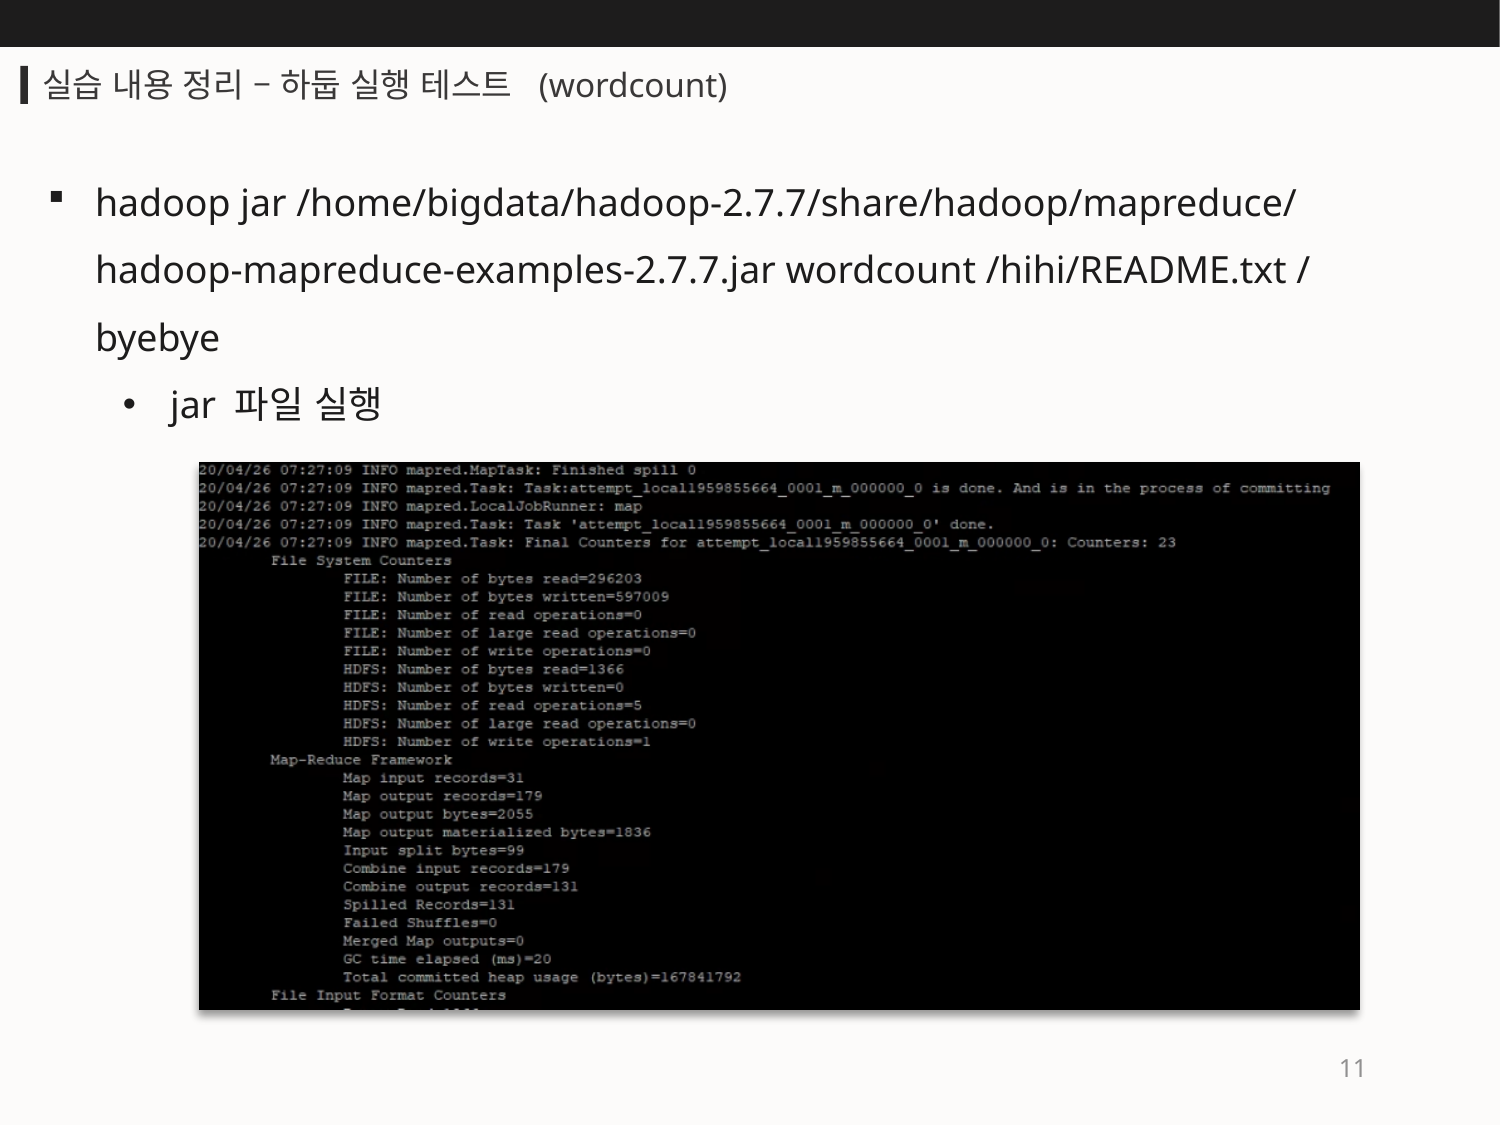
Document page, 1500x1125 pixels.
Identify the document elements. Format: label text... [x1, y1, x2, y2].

text_box [0, 0, 1500, 48]
slide_number 11 [1044, 1039, 1383, 1099]
text_box 실습 내용 정리 – 하둡 실행 테스트 (wordcount) [27, 56, 813, 112]
picture [199, 462, 1360, 1010]
text_box hadoop jar /home/bigdata/hadoop-2.7.7/share/hadoop/mapreduce/hadoop-mapreduce-examples-2.7.7.jar wordcount /hihi/README.txt /byebye jar 파일 실행 [33, 148, 1409, 434]
text_box [19, 65, 29, 105]
